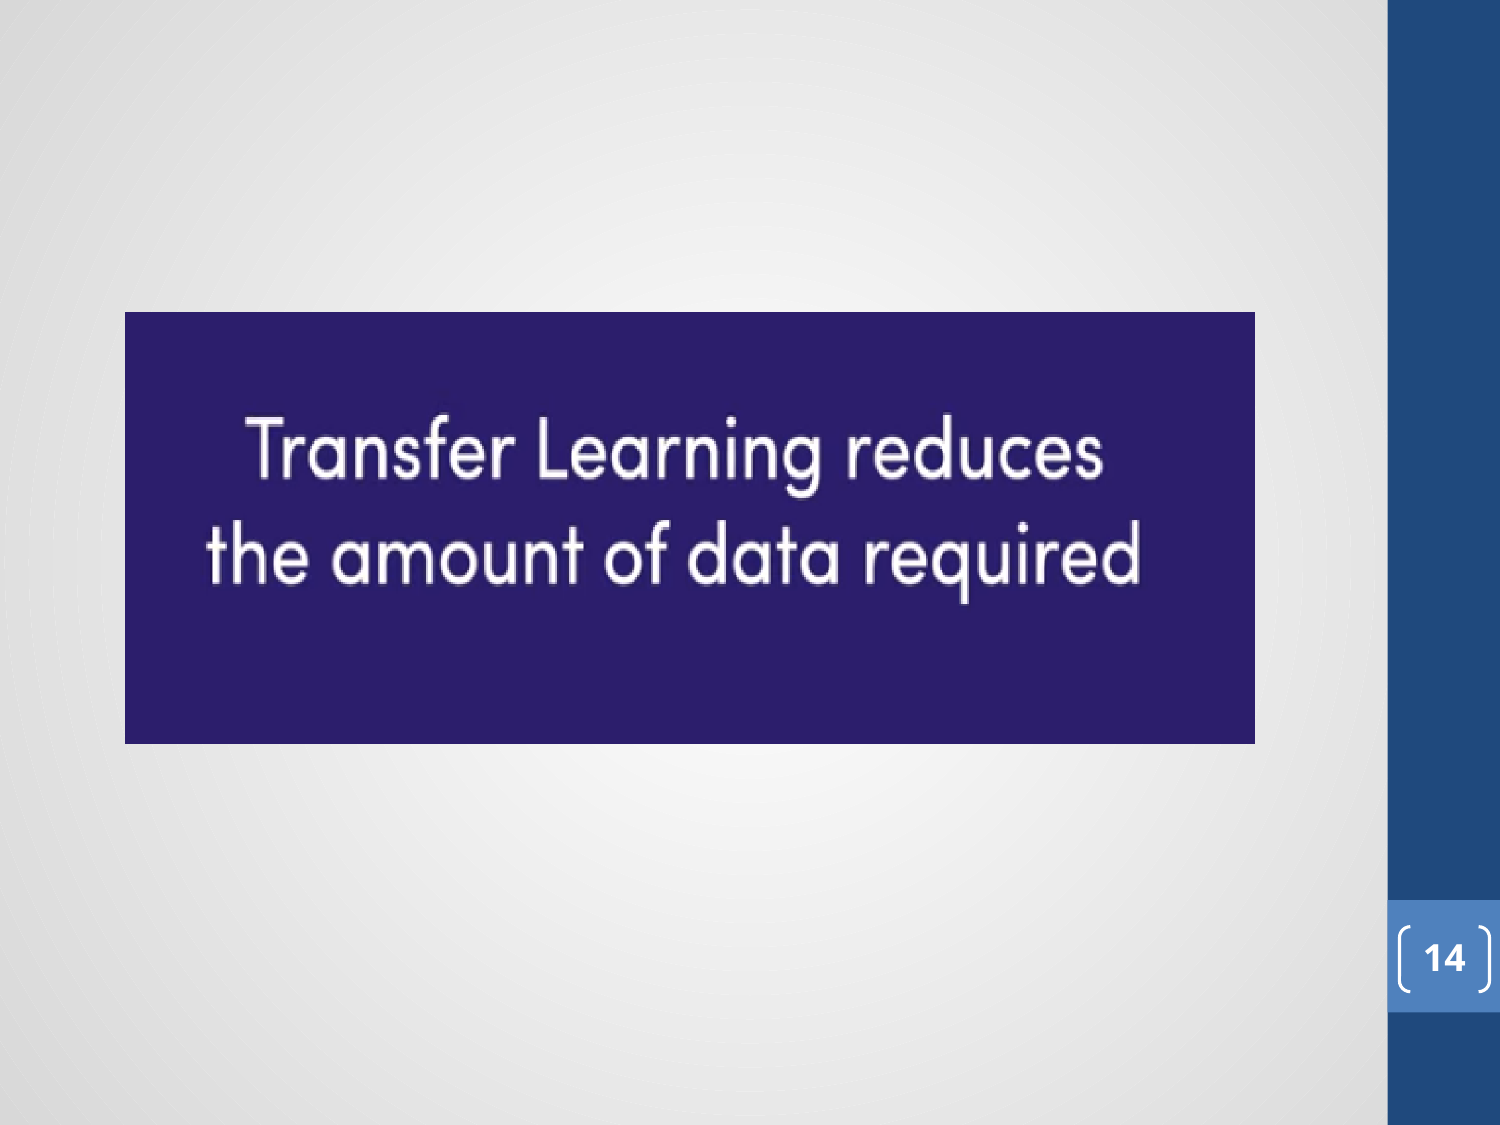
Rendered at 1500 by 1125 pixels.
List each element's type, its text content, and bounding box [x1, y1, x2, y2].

slide_number ‹#› [1397, 925, 1492, 994]
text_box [124, 312, 1255, 744]
